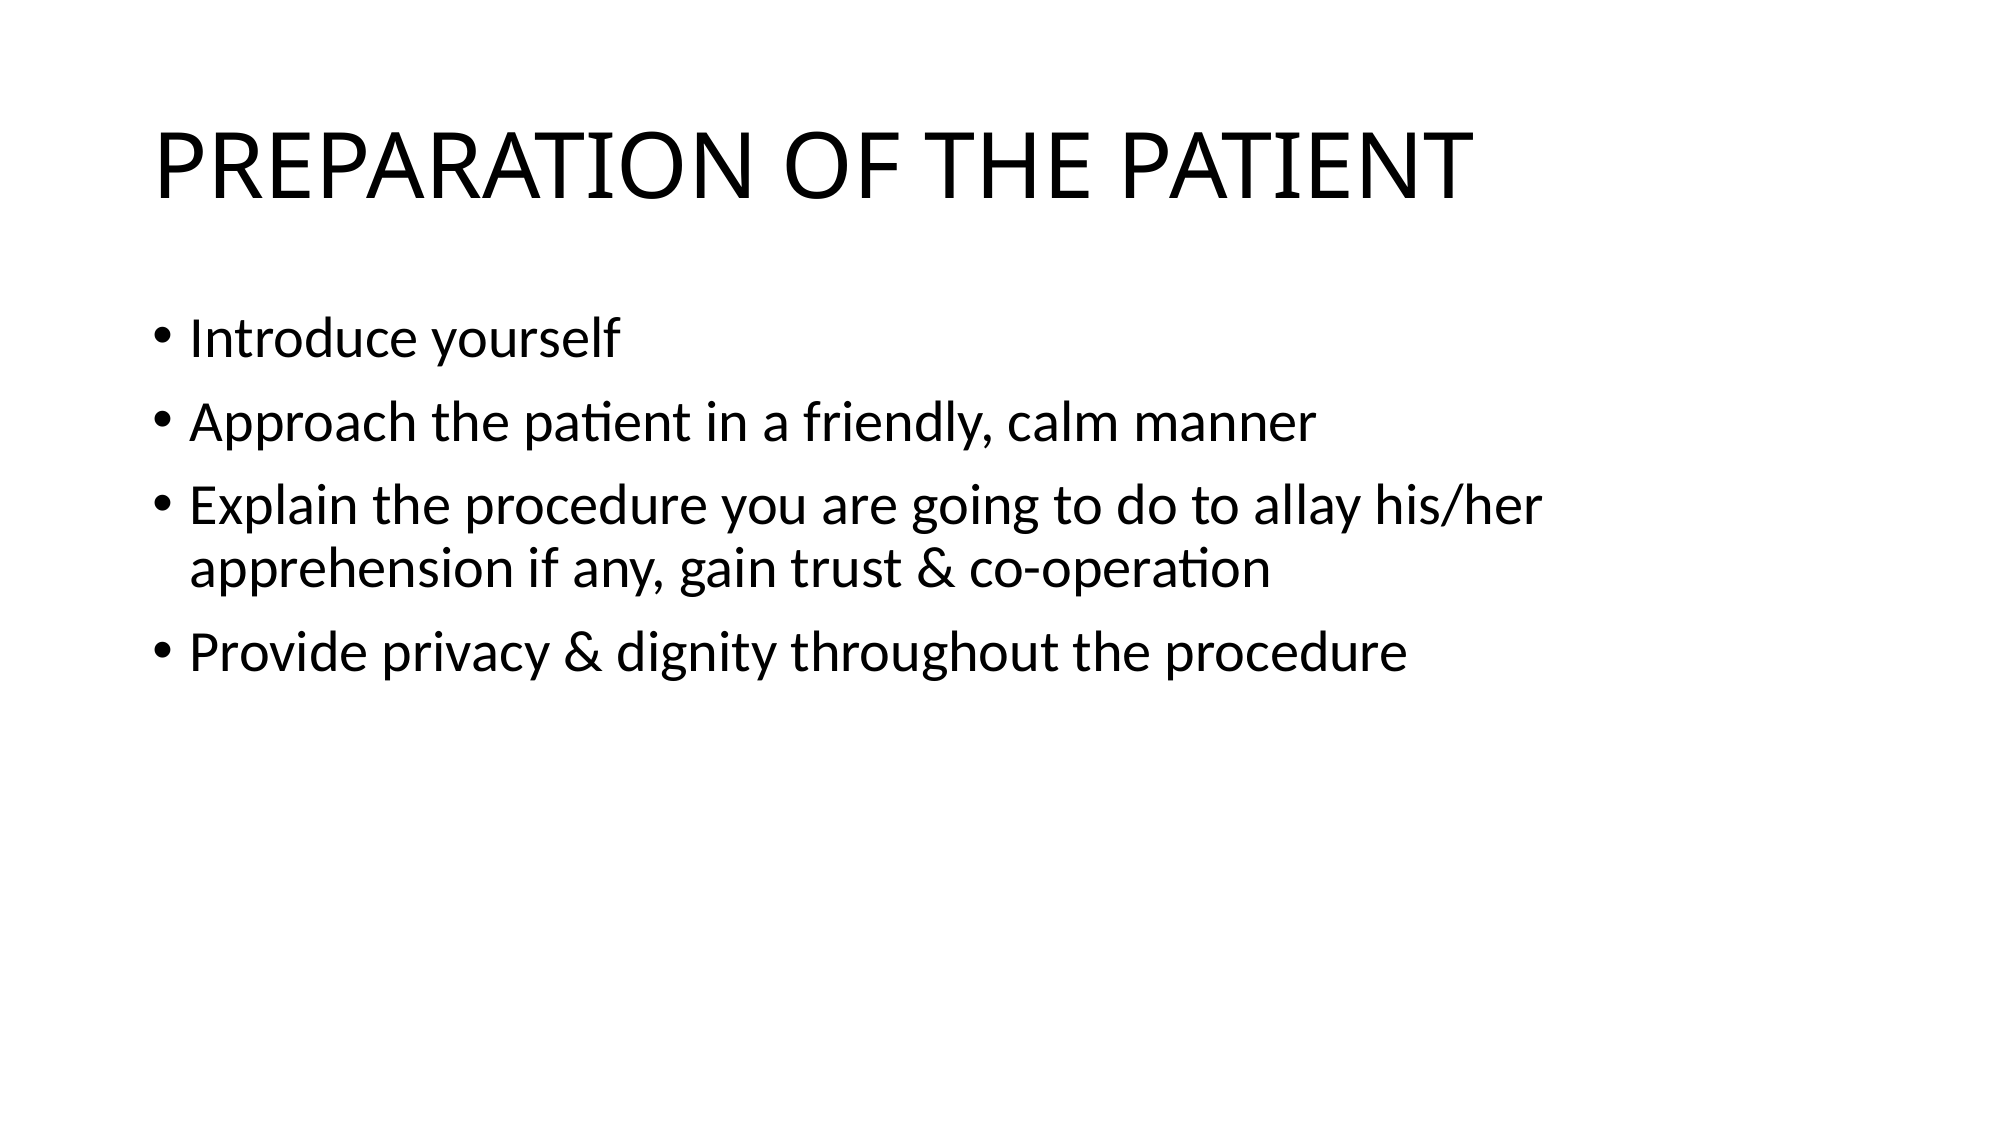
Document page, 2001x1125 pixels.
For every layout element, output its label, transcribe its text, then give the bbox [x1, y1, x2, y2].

list Introduce yourself Approach the patient in a friendly, calm manner Explain the procedure you are going to do to allay his/her apprehension if any, gain trust & co-operation Provide privacy & dignity throughout the procedure [137, 299, 1863, 1014]
title PREPARATION OF THE PATIENT [137, 59, 1863, 278]
